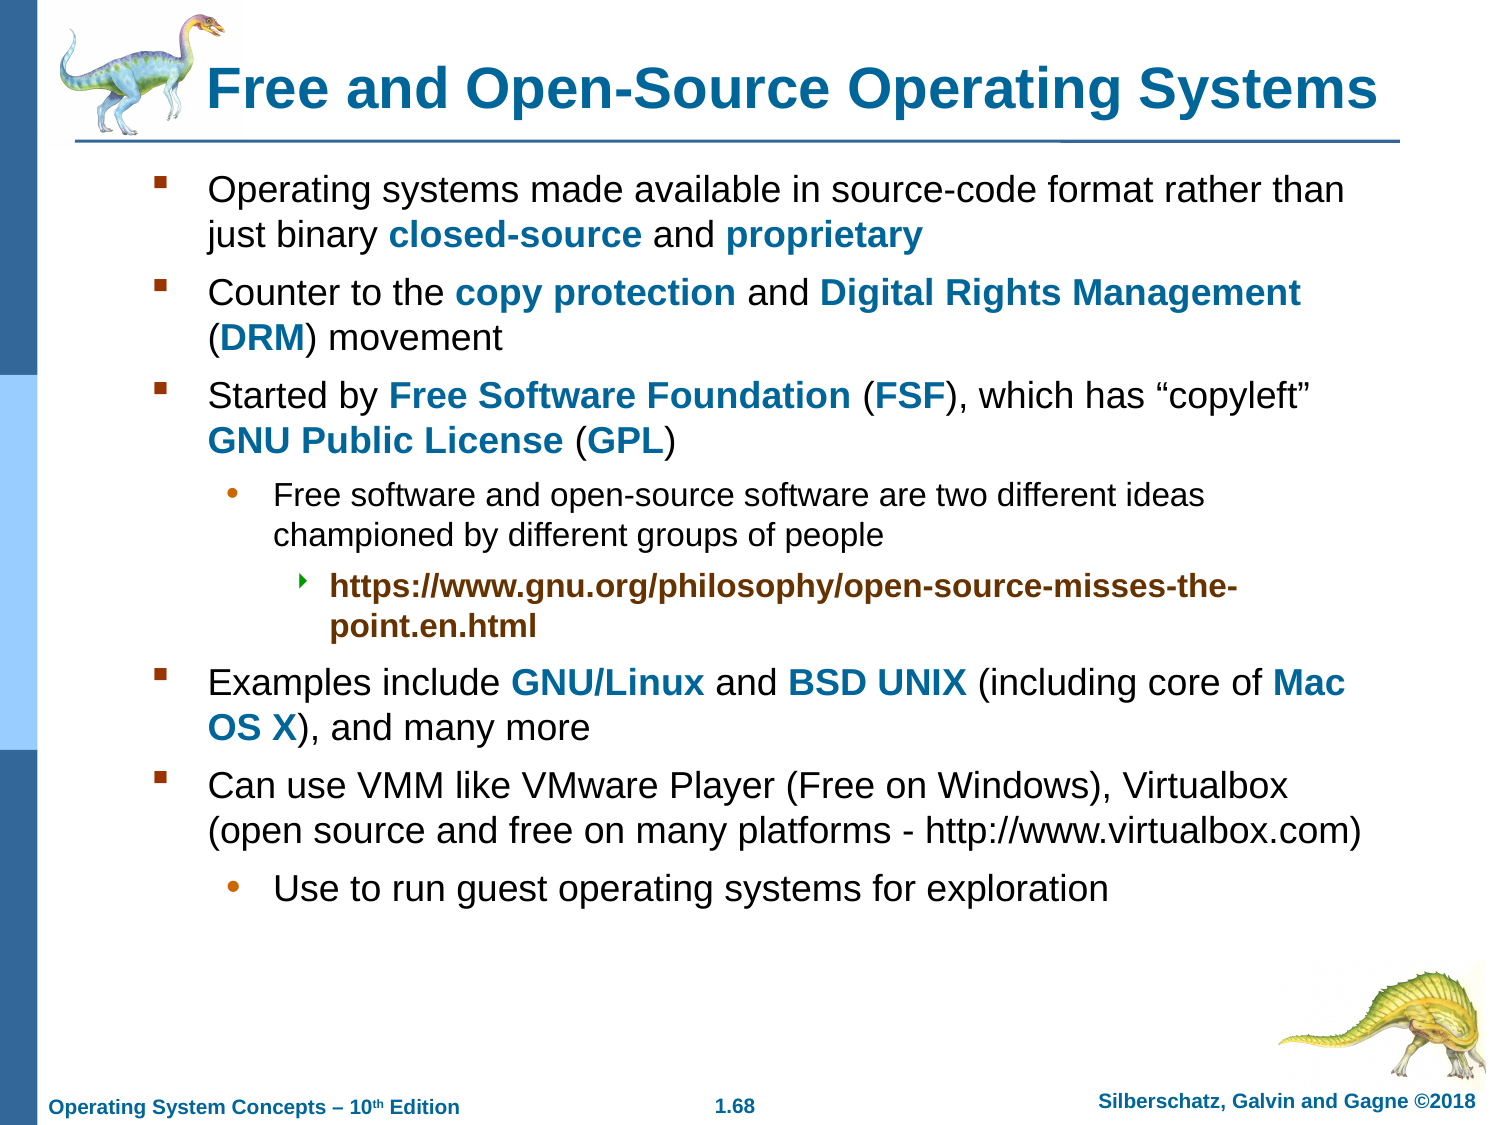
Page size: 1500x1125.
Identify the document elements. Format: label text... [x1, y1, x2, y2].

list Operating systems made available in source-code format rather than just binary closed-source and proprietary Counter to the copy protection and Digital Rights Management (DRM) movement Started by Free Software Foundation (FSF), which has “copyleft” GNU Public License (GPL) Free software and open-source software are two different ideas championed by different groups of people https://www.gnu.org/philosophy/open-source-misses-the-point.en.html Examples include GNU/Linux and BSD UNIX (including core of Mac OS X), and many more Can use VMM like VMware Player (Free on Windows), Virtualbox (open source and free on many platforms - http://www.virtualbox.com) Use to run guest operating systems for exploration [136, 157, 1400, 901]
picture [46, 0, 243, 149]
picture [1275, 959, 1486, 1090]
title Free and Open-Source Operating Systems [161, 33, 1425, 128]
